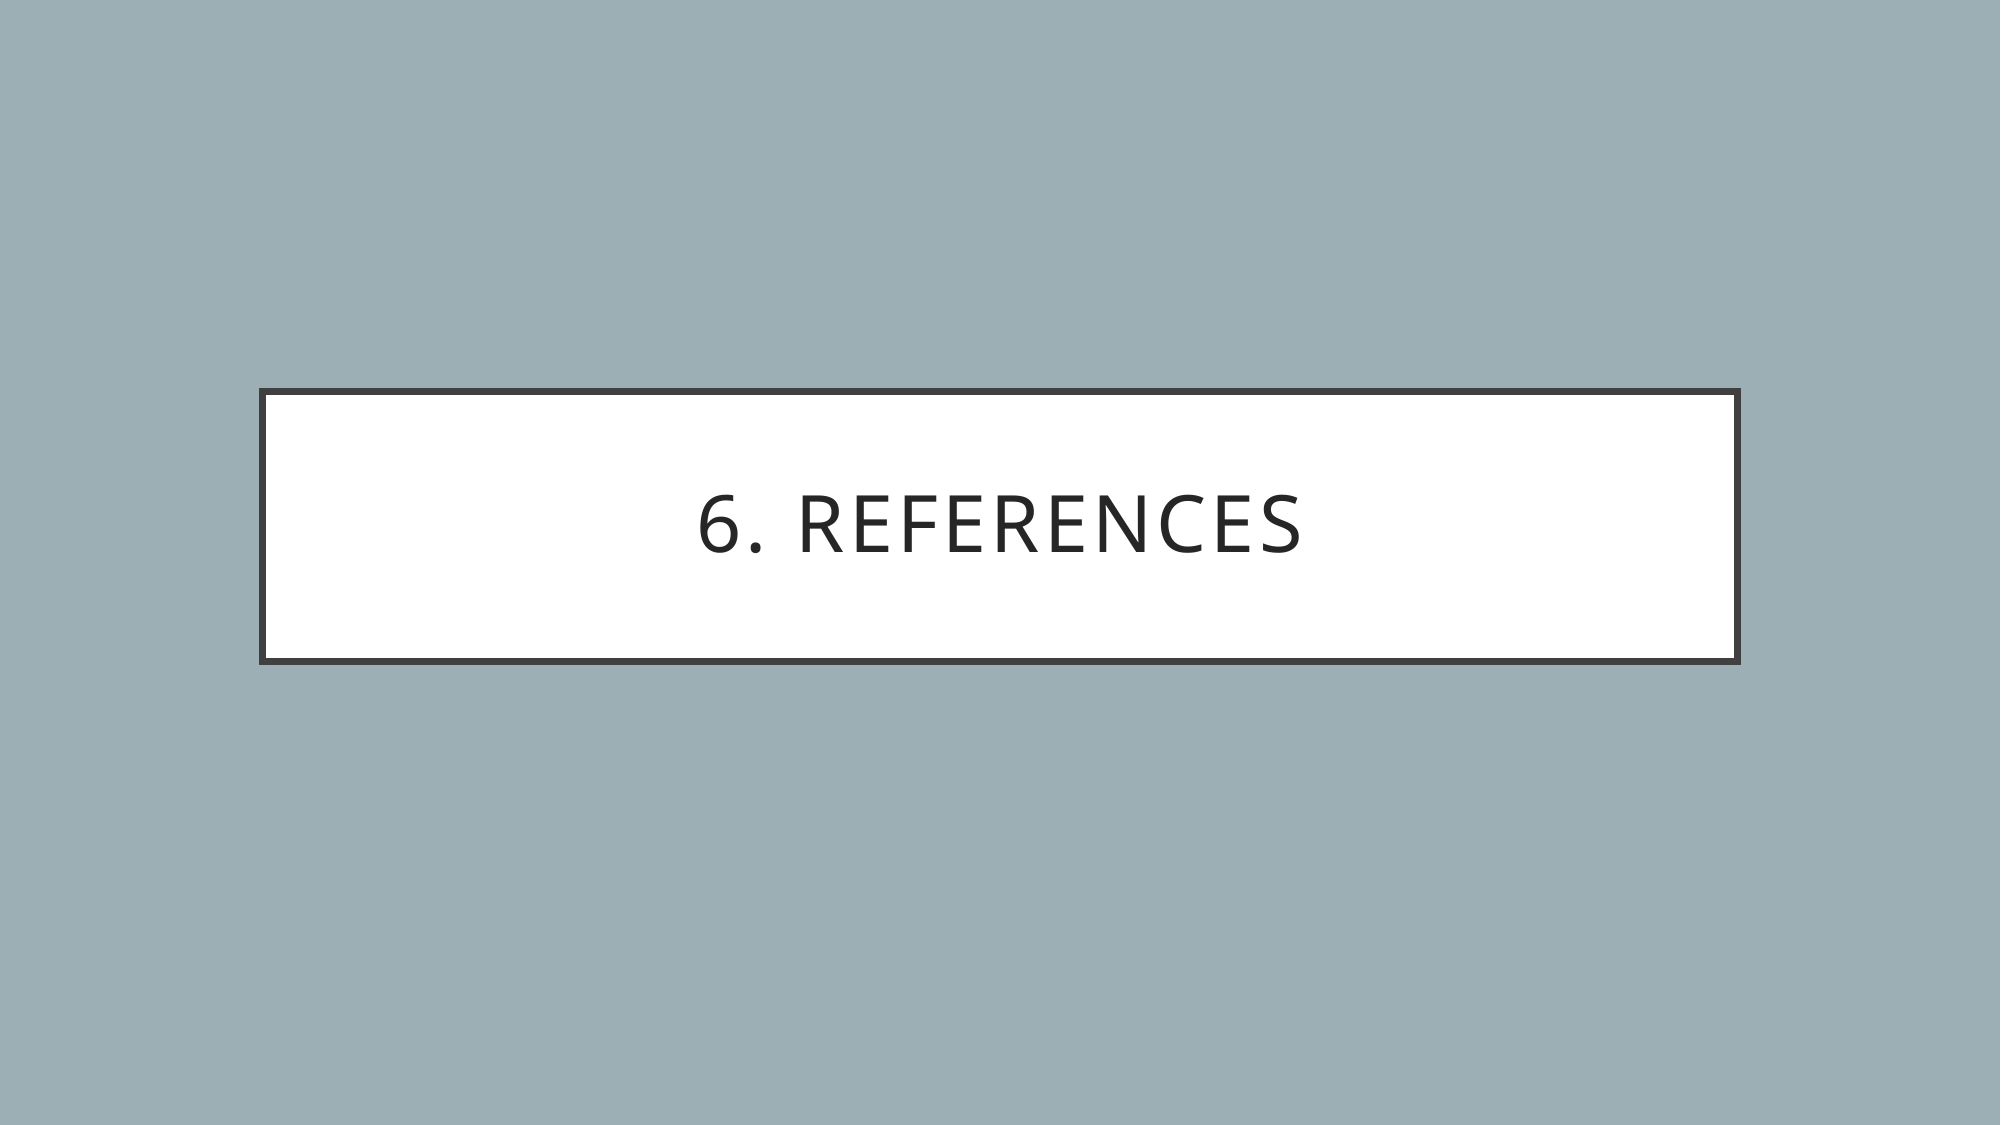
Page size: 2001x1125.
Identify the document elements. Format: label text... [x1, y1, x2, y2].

title 6. References [259, 388, 1741, 665]
